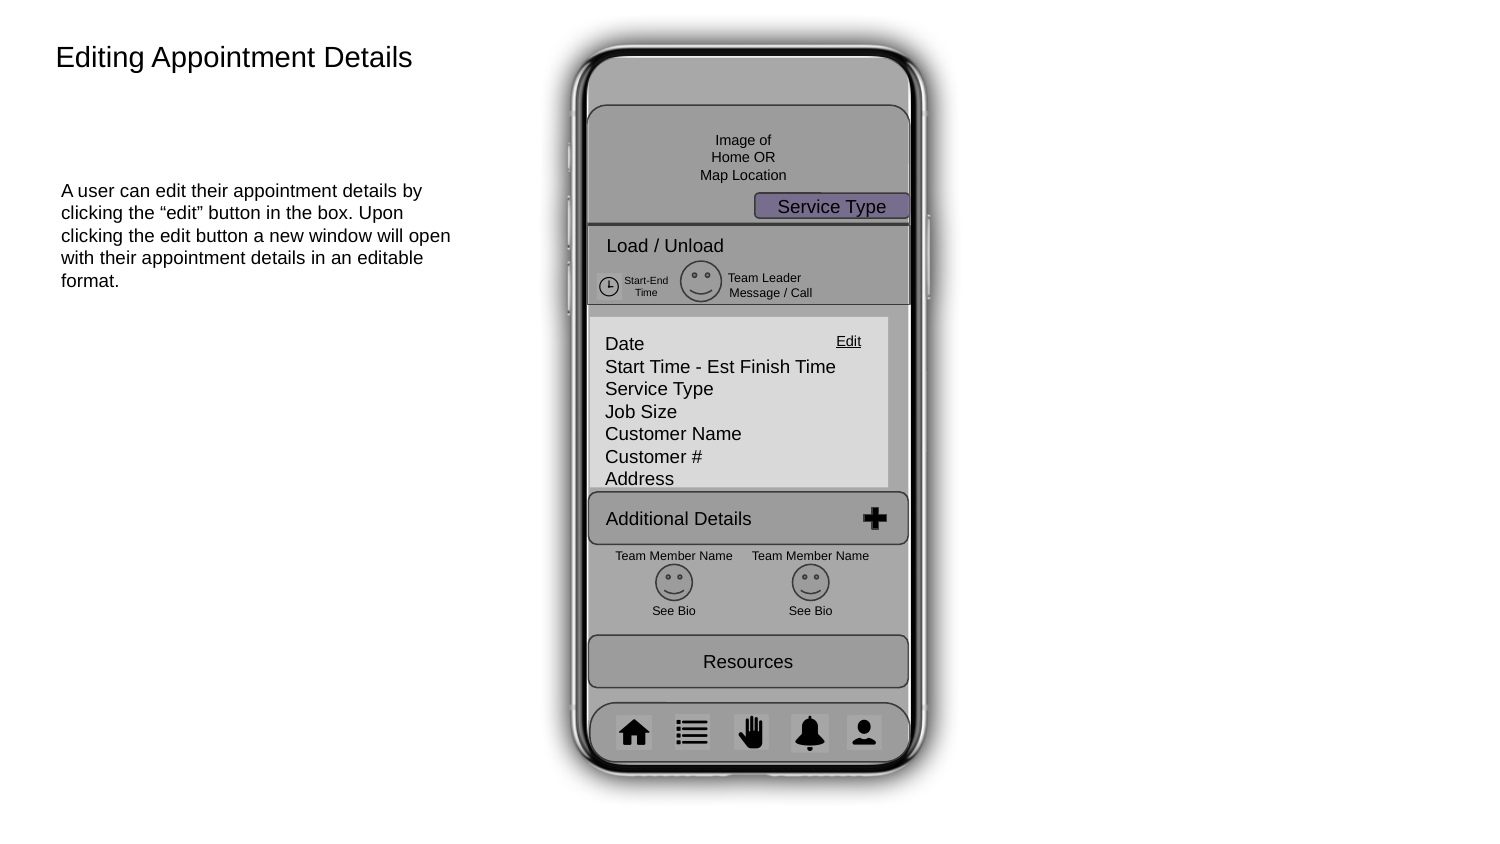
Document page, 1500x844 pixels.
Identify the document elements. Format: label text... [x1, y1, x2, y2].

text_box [588, 491, 909, 545]
text_box Editing Appointment Details [40, 23, 439, 145]
text_box A user can edit their appointment details by clicking the “edit” button in the box. Upon clicking the edit button a new window will open with their appointment details in an editable format. [46, 163, 481, 789]
picture [537, 13, 963, 808]
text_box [589, 702, 911, 763]
